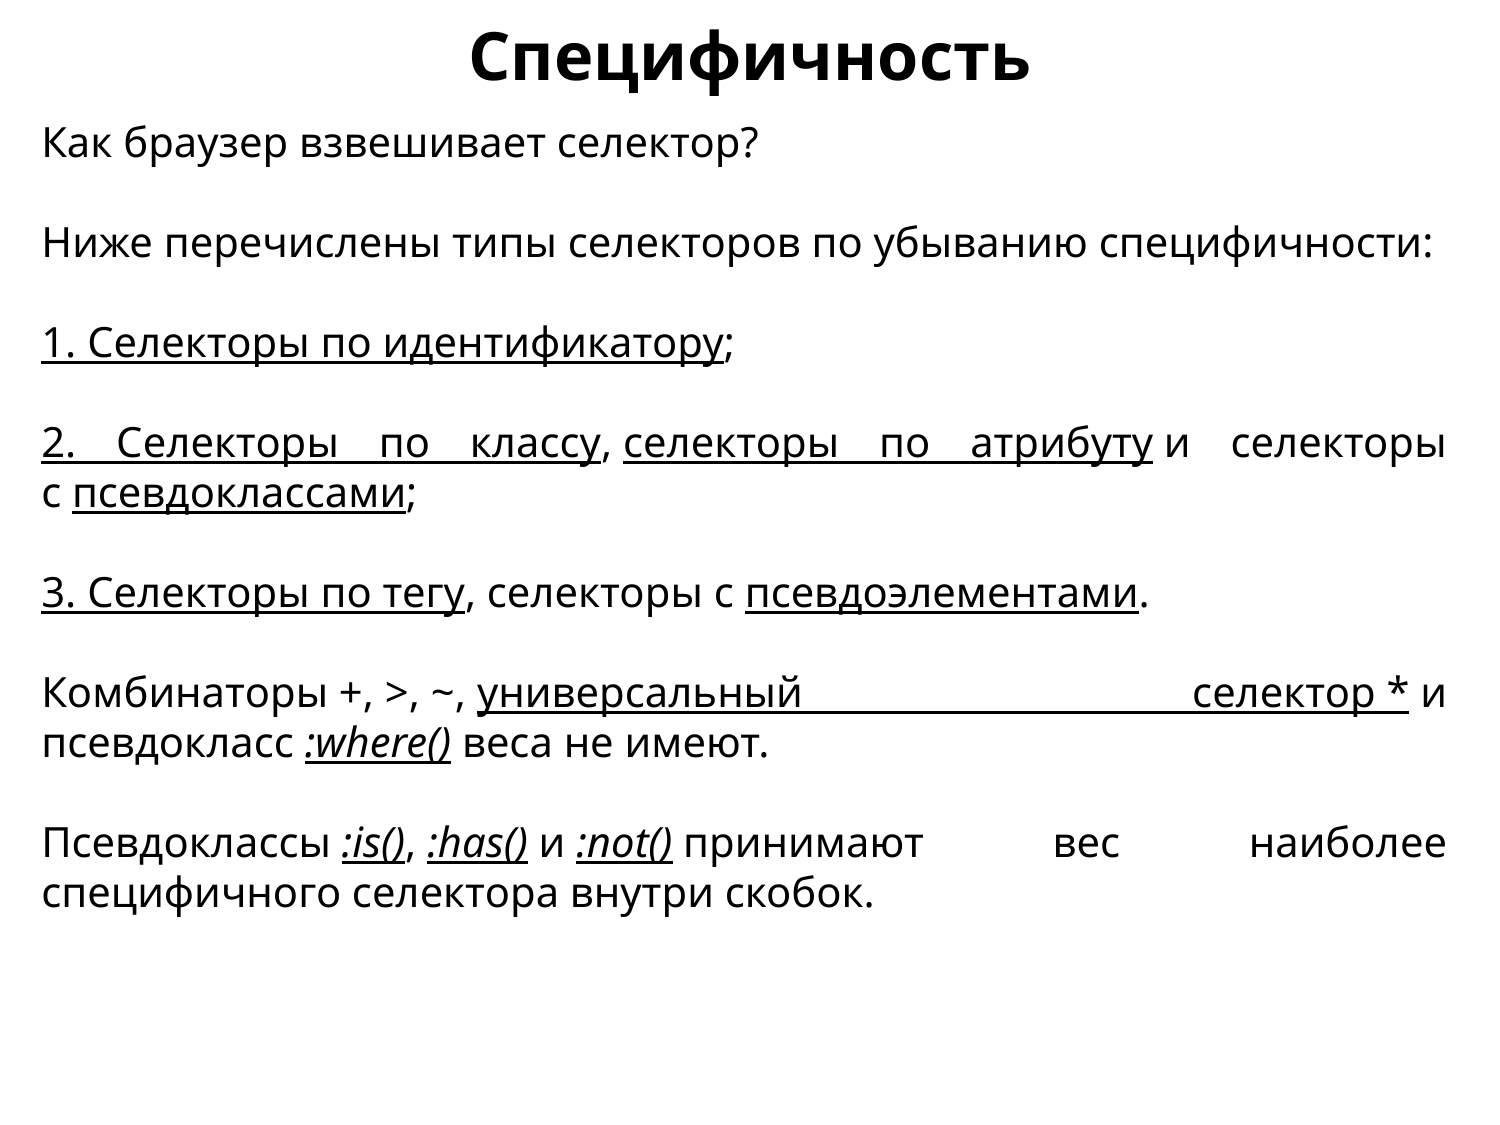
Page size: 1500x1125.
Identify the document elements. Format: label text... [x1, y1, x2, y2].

text_box Специфичность [5, 5, 1495, 101]
text_box Как браузер взвешивает селектор? Ниже перечислены типы селекторов по убыванию специфичности: 1. Селекторы по идентификатору; 2. Селекторы по классу, селекторы по атрибуту и селекторы с псевдоклассами; 3. Селекторы по тегу, селекторы с псевдоэлементами. Комбинаторы +, >, ~, универсальный селектор * и псевдокласс :where() веса не имеют. Псевдоклассы :is(), :has() и :not() принимают вес наиболее специфичного селектора внутри скобок. [41, 113, 1447, 917]
